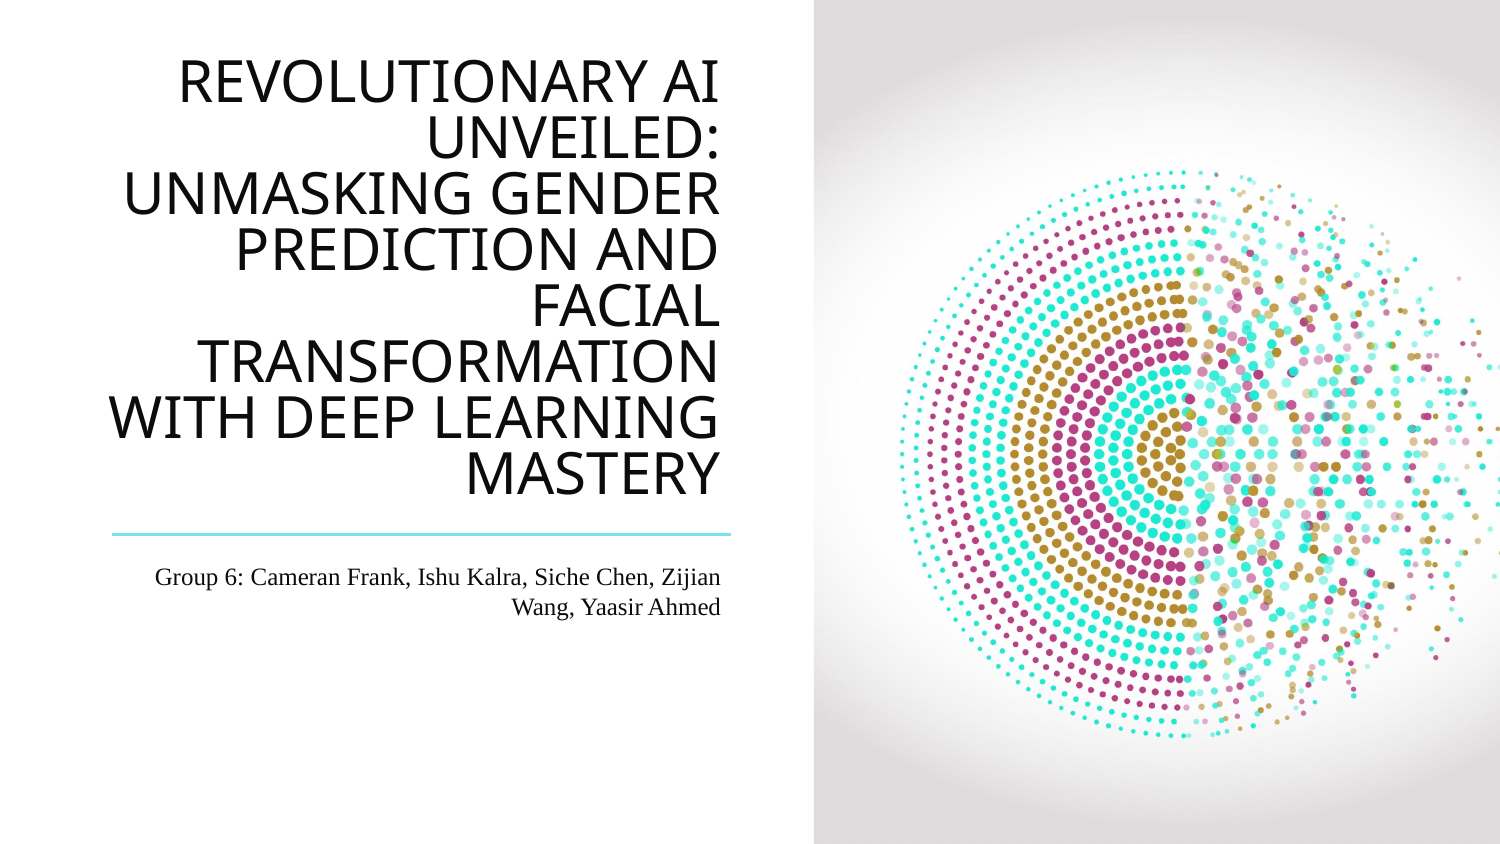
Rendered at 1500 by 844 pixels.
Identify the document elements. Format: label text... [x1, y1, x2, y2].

picture [813, 0, 1500, 844]
subtitle Group 6: Cameran Frank, Ishu Kalra, Siche Chen, Zijian Wang, Yaasir Ahmed [75, 545, 737, 726]
title REVOLUTIONARY AI UNVEILED: UNMASKING GENDER PREDICTION AND FACIAL TRANSFORMATION WITH DEEP LEARNING MASTERY [75, 34, 737, 521]
text_box [0, 0, 811, 844]
